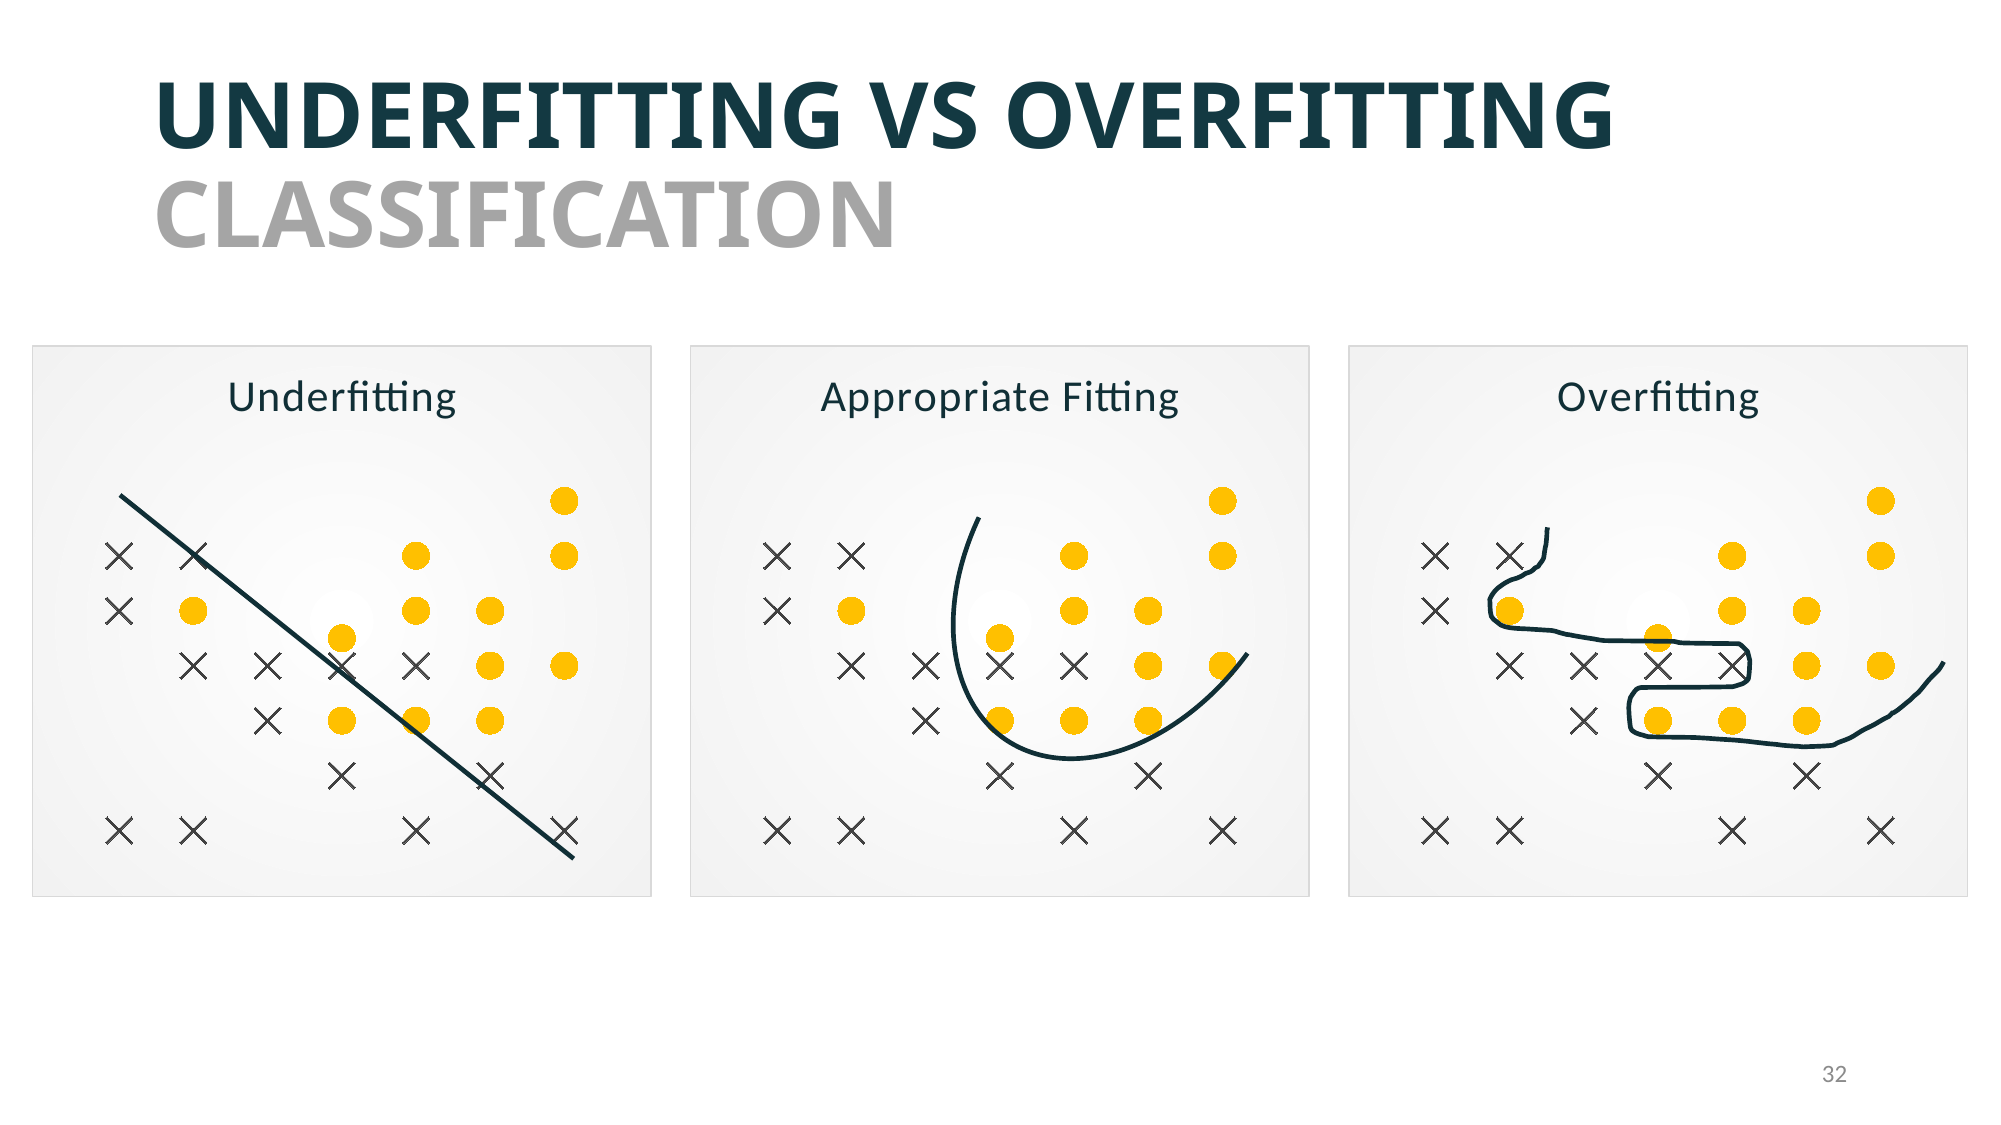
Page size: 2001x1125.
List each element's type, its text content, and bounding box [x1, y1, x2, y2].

chart [31, 345, 652, 898]
chart [689, 345, 1310, 898]
title underfitting vs overfitting Classification [137, 59, 1863, 278]
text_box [119, 494, 574, 859]
chart [1348, 345, 1969, 898]
slide_number 32 [1412, 1042, 1863, 1103]
